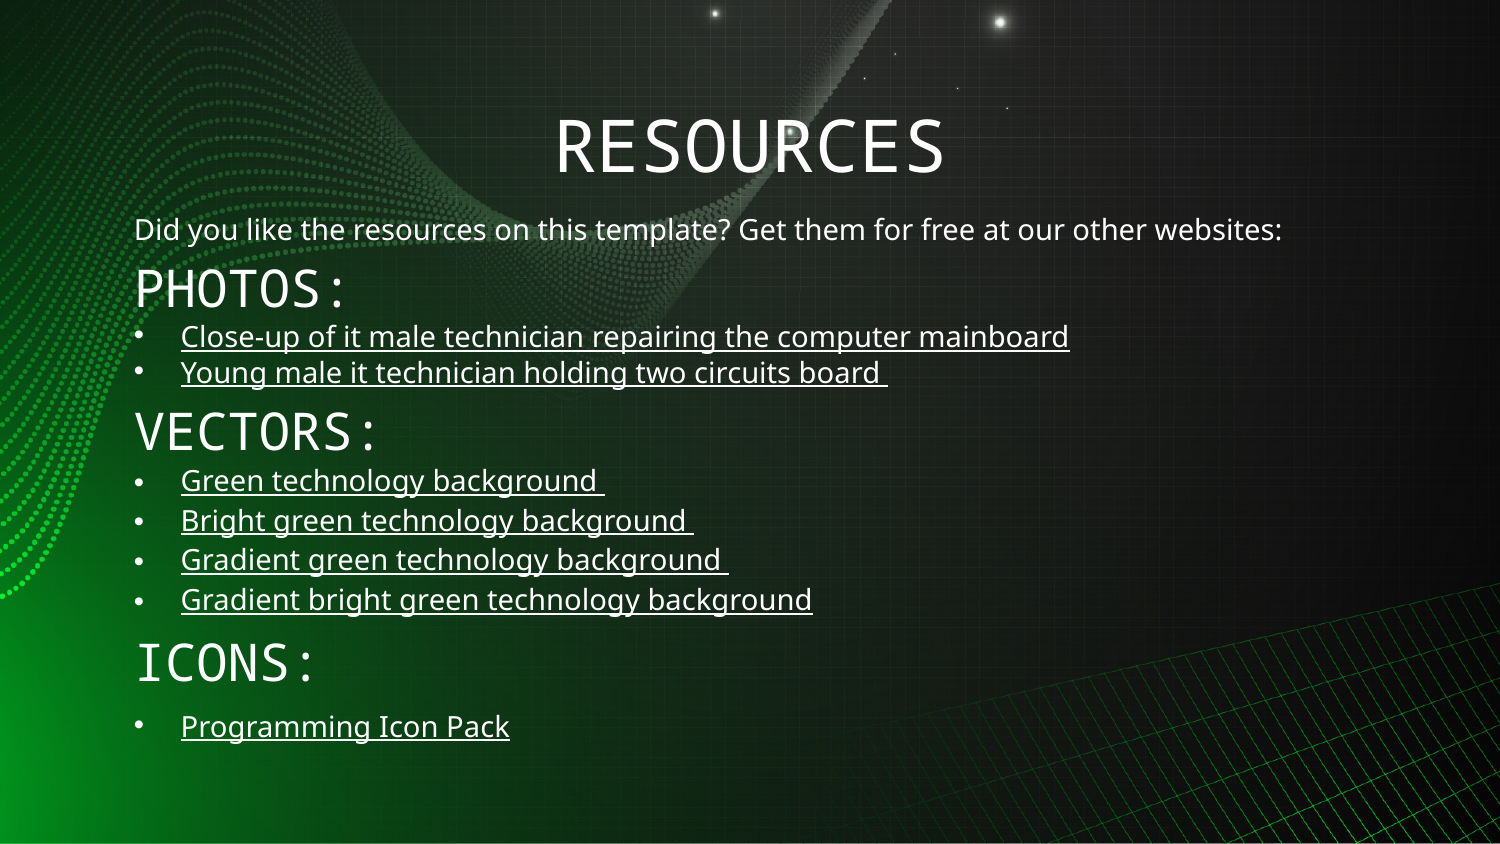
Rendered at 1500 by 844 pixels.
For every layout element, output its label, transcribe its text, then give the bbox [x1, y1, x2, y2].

title RESOURCES [118, 90, 1382, 207]
list Did you like the resources on this template? Get them for free at our other websites: PHOTOS: Close-up of it male technician repairing the computer mainboard Young male it technician holding two circuits board VECTORS: Green technology background Bright green technology background Gradient green technology background Gradient bright green technology background ICONS: Programming Icon Pack [118, 207, 1382, 754]
picture [0, 0, 1500, 844]
